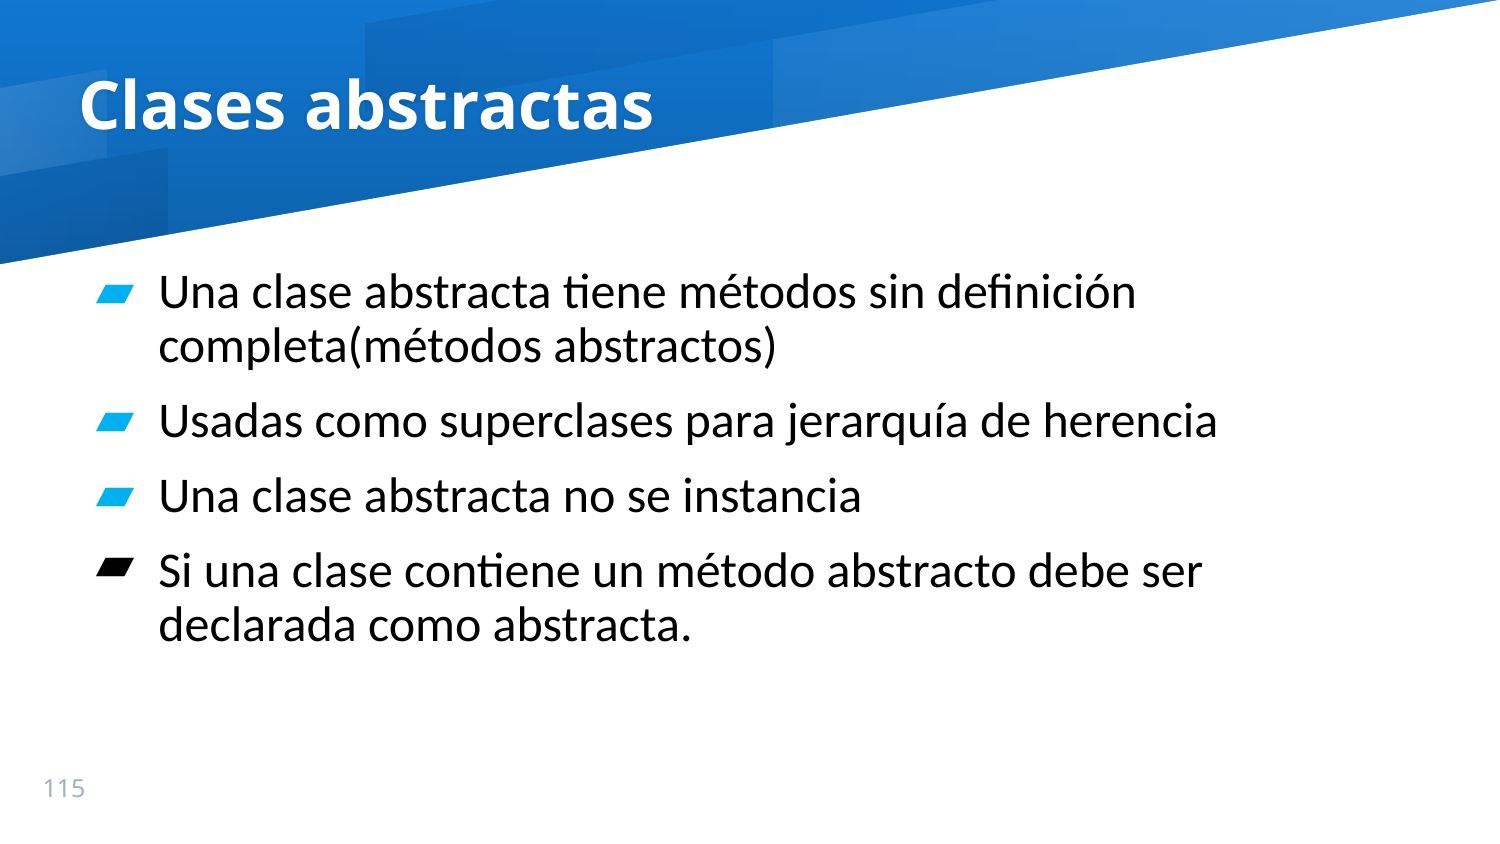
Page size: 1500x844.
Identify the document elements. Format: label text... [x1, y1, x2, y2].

list Una clase abstracta tiene métodos sin definición completa(métodos abstractos) Usadas como superclases para jerarquía de herencia Una clase abstracta no se instancia Si una clase contiene un método abstracto debe ser declarada como abstracta. [83, 265, 1373, 571]
title Clases abstractas [78, 21, 1136, 184]
slide_number 115 [42, 766, 122, 807]
